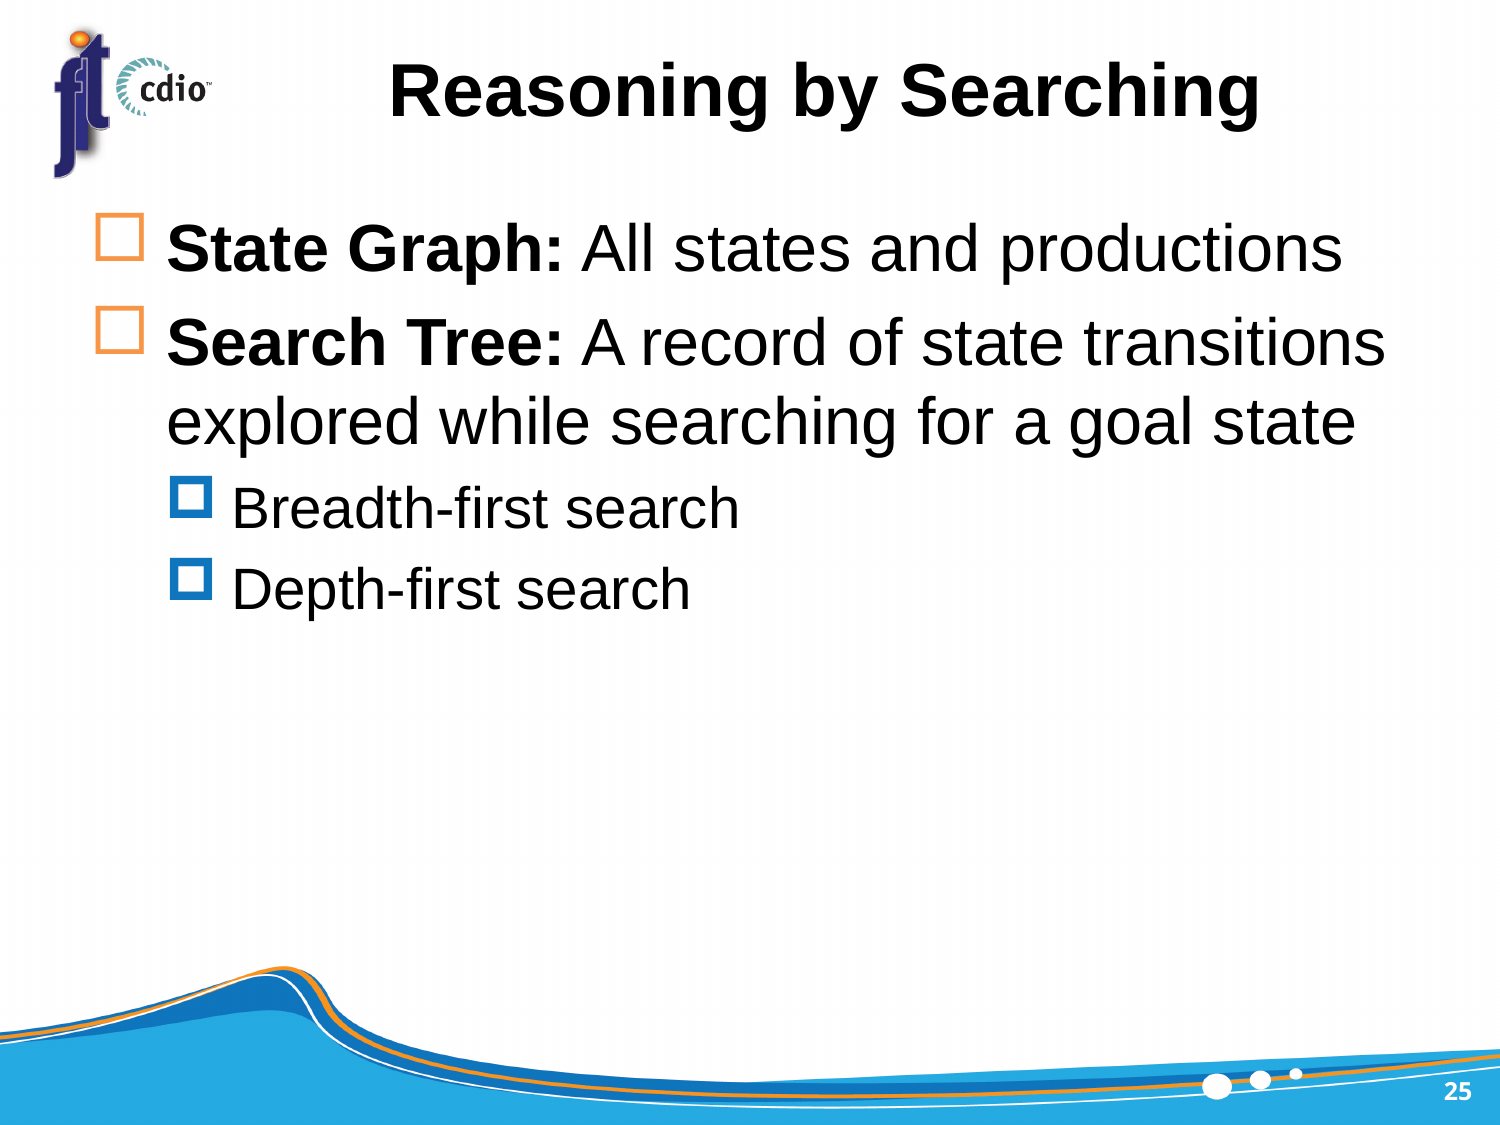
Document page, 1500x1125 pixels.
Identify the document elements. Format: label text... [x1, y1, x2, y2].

picture [0, 0, 1500, 1125]
slide_number 25 [1137, 1062, 1488, 1123]
title Reasoning by Searching [226, 6, 1425, 166]
list State Graph: All states and productions Search Tree: A record of state transitions explored while searching for a goal state Breadth-first search Depth-first search [75, 197, 1425, 977]
